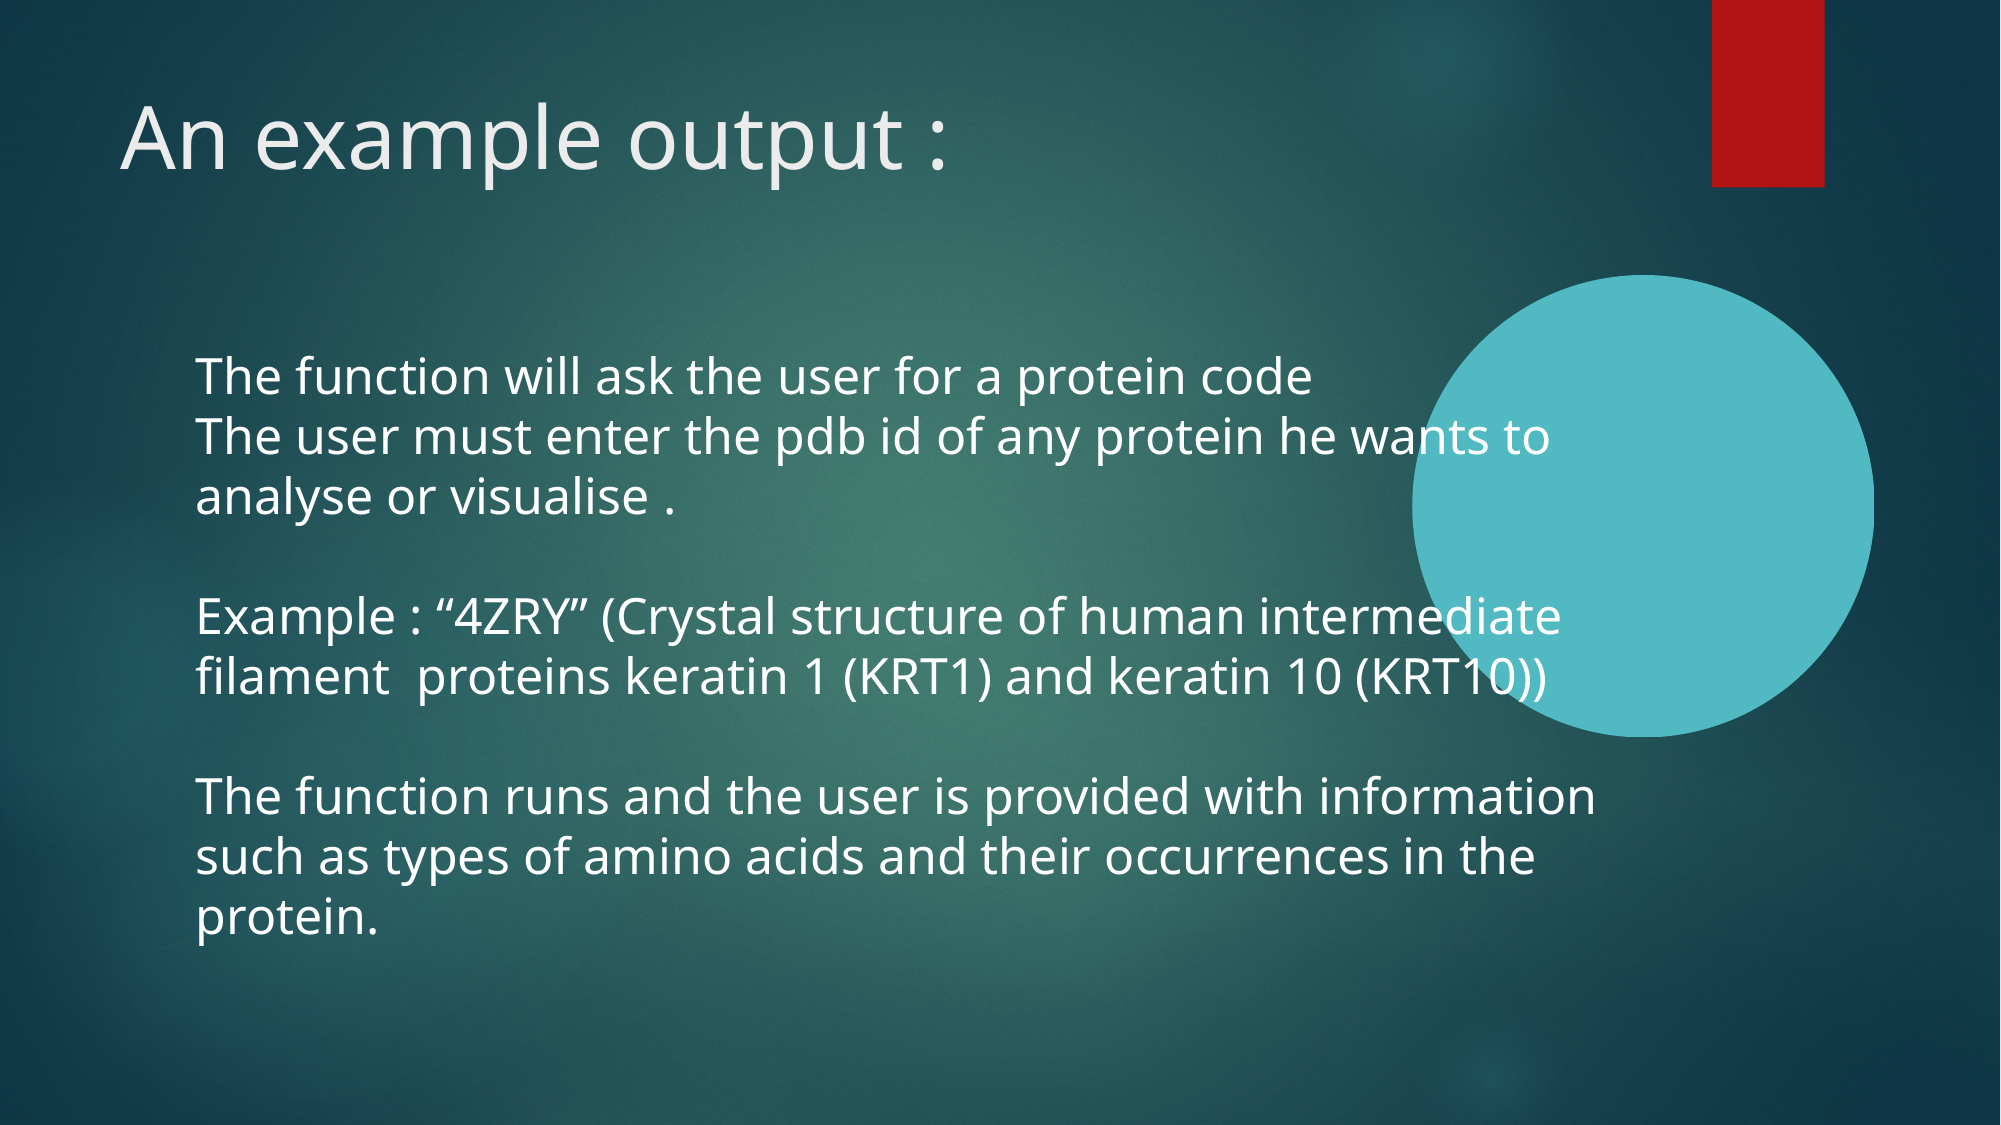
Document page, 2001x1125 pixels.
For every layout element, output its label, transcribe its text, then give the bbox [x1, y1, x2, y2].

text_box An example output : [106, 74, 1649, 304]
text_box The function will ask the user for a protein code The user must enter the pdb id of any protein he wants to analyse or visualise . Example : “4ZRY” (Crystal structure of human intermediate filament proteins keratin 1 (KRT1) and keratin 10 (KRT10)) The function runs and the user is provided with information such as types of amino acids and their occurrences in the protein. [181, 336, 1649, 1025]
picture [0, 0, 2001, 1125]
